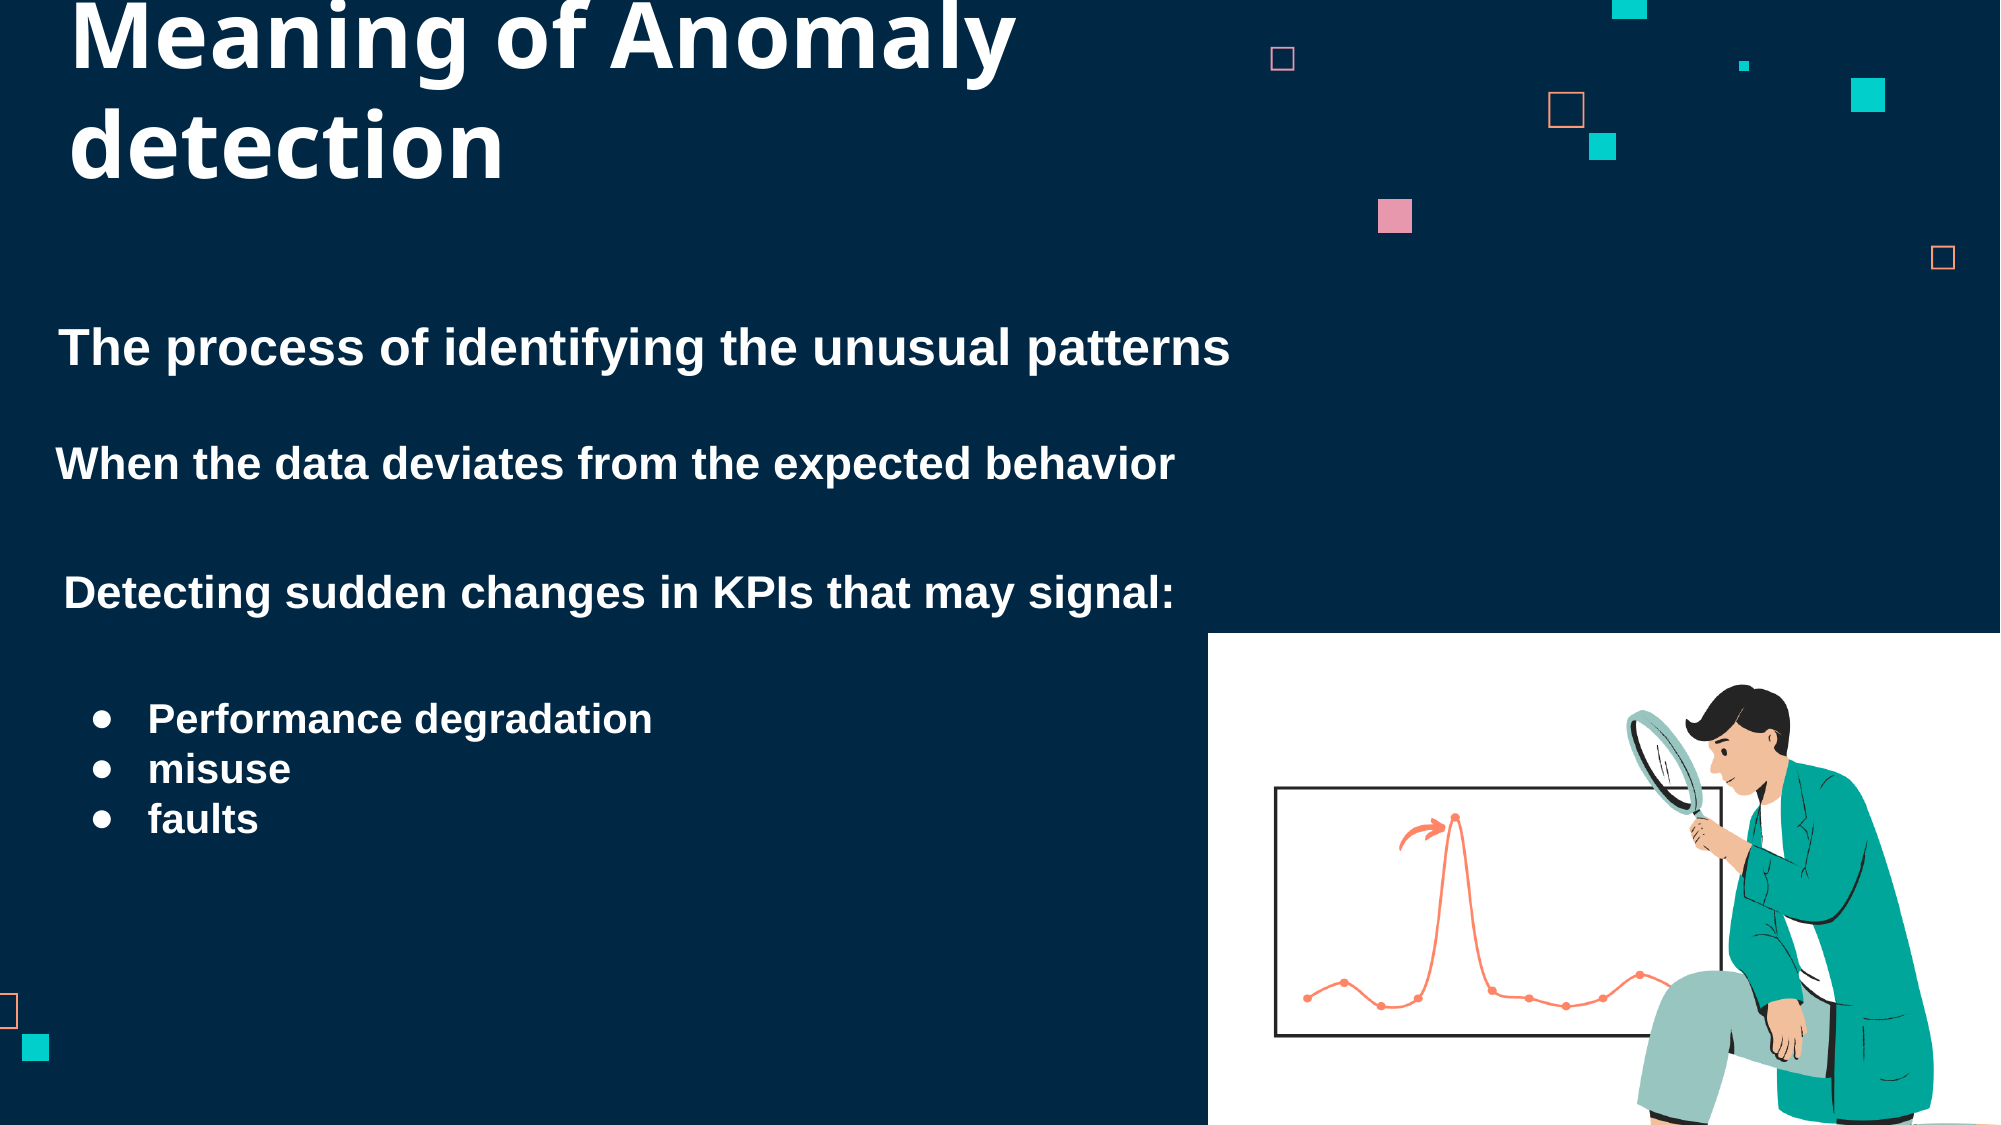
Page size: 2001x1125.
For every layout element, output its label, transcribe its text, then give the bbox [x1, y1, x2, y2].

text_box The process of identifying the unusual patterns [0, 284, 1375, 451]
text_box Detecting sudden changes in KPIs that may signal: [48, 547, 1222, 633]
picture [1208, 633, 2000, 1125]
text_box When the data deviates from the expected behavior [35, 418, 1209, 504]
text_box Performance degradation misuse faults [57, 677, 1046, 858]
text_box Meaning of Anomaly detection [48, 90, 1395, 217]
